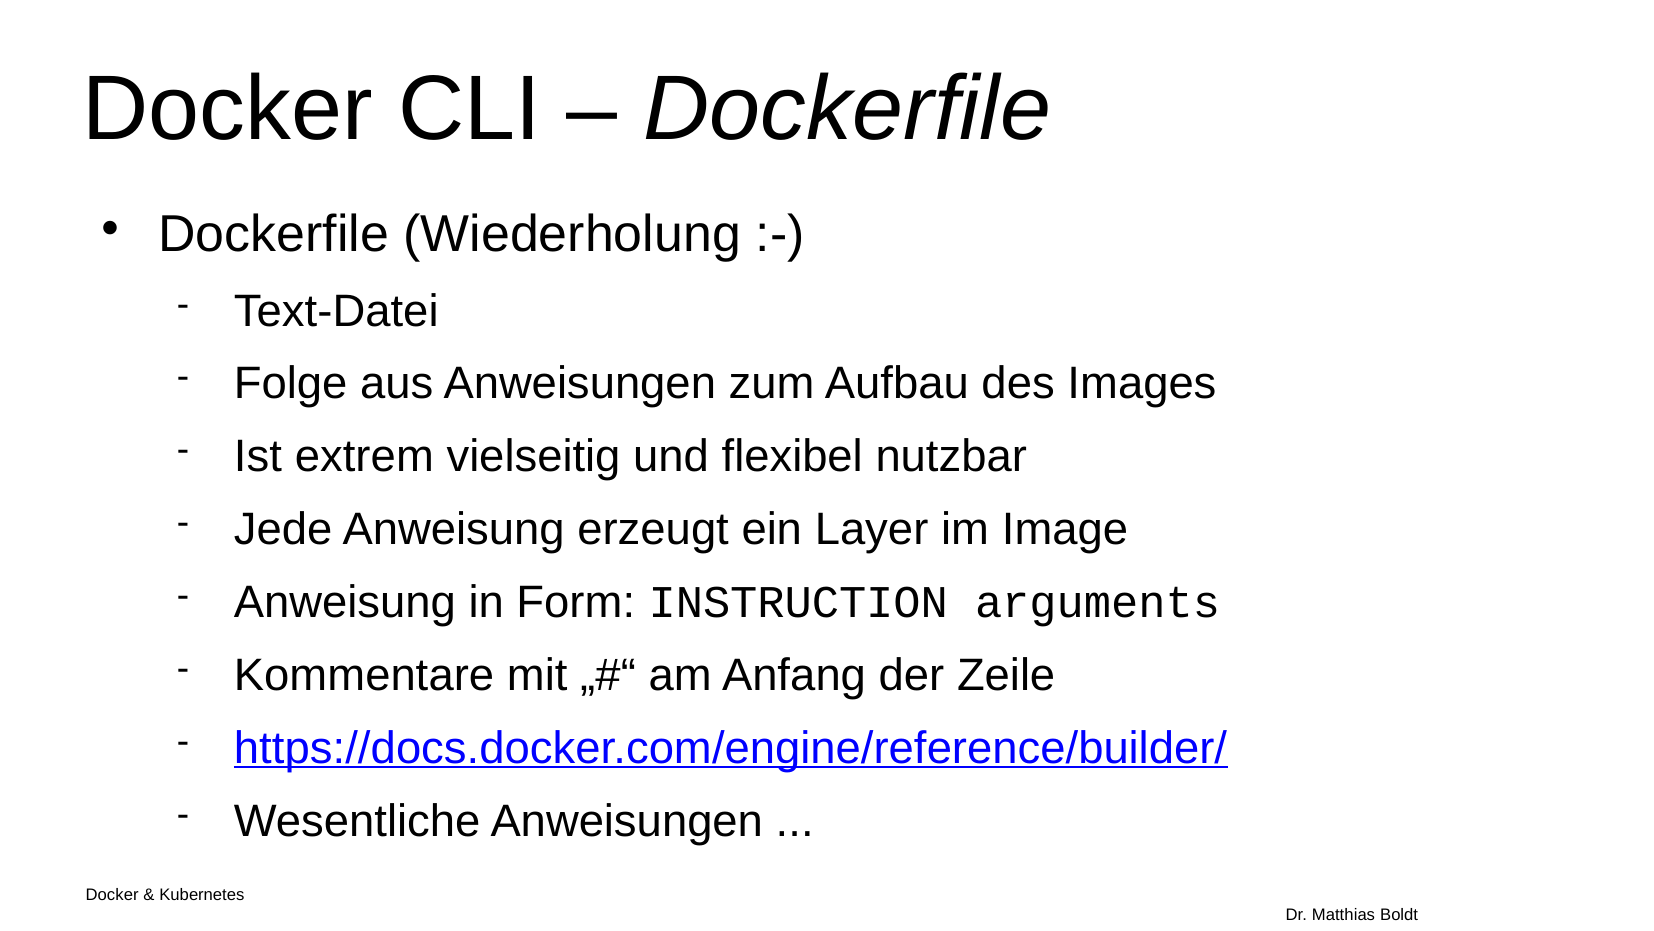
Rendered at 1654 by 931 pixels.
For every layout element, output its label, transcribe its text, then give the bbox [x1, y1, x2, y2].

text_box Docker CLI – Dockerfile [82, 25, 1571, 181]
text_box Docker & Kubernetes Dr. Matthias Boldt [70, 875, 1562, 910]
text_box Dockerfile (Wiederholung :-) Text-Datei Folge aus Anweisungen zum Aufbau des Images Ist extrem vielseitig und flexibel nutzbar Jede Anweisung erzeugt ein Layer im Image Anweisung in Form: INSTRUCTION arguments Kommentare mit „#“ am Anfang der Zeile https://docs.docker.com/engine/reference/builder/ Wesentliche Anweisungen ... [82, 199, 1607, 851]
